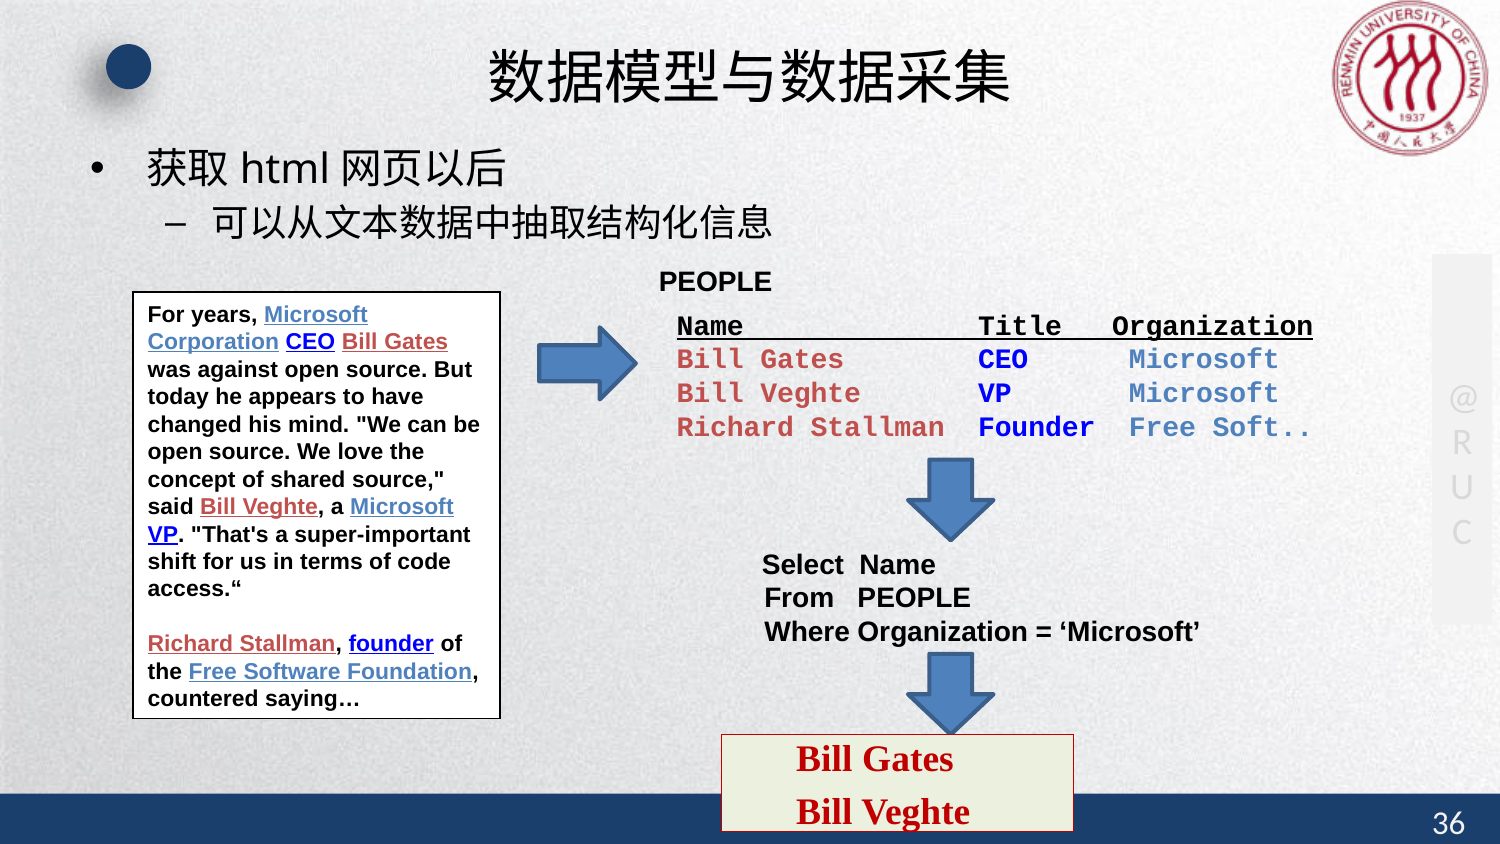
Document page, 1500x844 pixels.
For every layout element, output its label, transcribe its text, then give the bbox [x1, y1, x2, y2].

text_box [906, 457, 996, 540]
text_box Select Name From PEOPLE Where Organization = ‘Microsoft’ [756, 540, 1208, 653]
text_box For years, Microsoft Corporation CEO Bill Gates was against open source. But today he appears to have changed his mind. "We can be open source. We love the concept of shared source," said Bill Veghte, a Microsoft VP. "That's a super-important shift for us in terms of code access.“ Richard Stallman, founder of the Free Software Foundation, countered saying… [132, 292, 501, 719]
text_box PEOPLE [651, 258, 994, 304]
title 数据模型与数据采集 [75, 33, 1425, 116]
text_box [906, 651, 996, 734]
text_box [537, 325, 638, 402]
list 获取html网页以后 可以从文本数据中抽取结构化信息 [75, 134, 1425, 781]
picture [0, 0, 1500, 793]
text_box Name Title Organization Bill Gates CEO Microsoft Bill Veghte VP Microsoft Richard Stallman Founder Free Soft.. [661, 299, 1329, 450]
text_box Bill Gates Bill Veghte [721, 734, 1074, 832]
